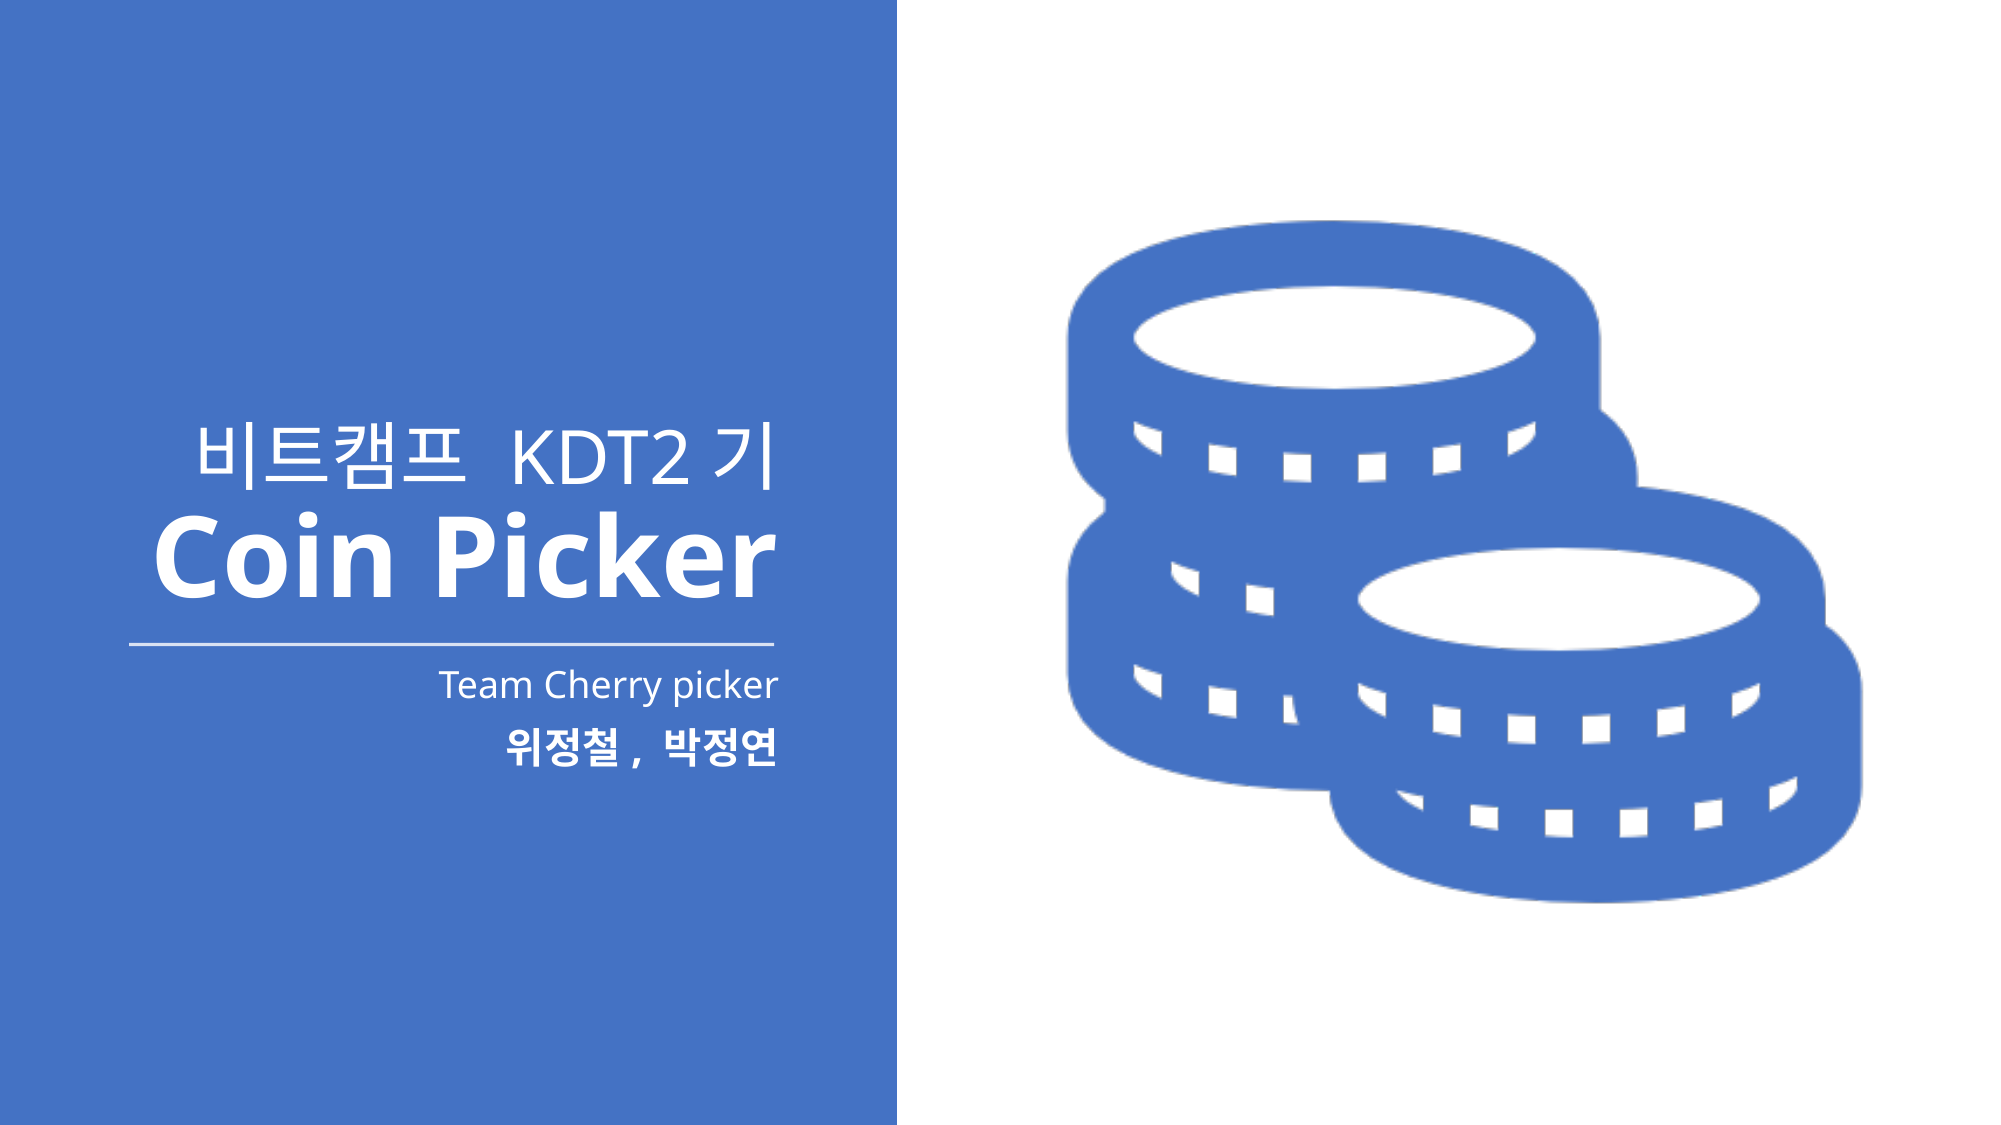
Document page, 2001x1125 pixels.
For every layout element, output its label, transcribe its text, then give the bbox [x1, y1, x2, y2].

title 비트캠프 KDT2기 Coin Picker [104, 131, 795, 630]
text_box [0, 0, 898, 1125]
subtitle Team Cherry picker 위정철, 박정연 [104, 658, 795, 1021]
picture [999, 114, 1896, 1011]
